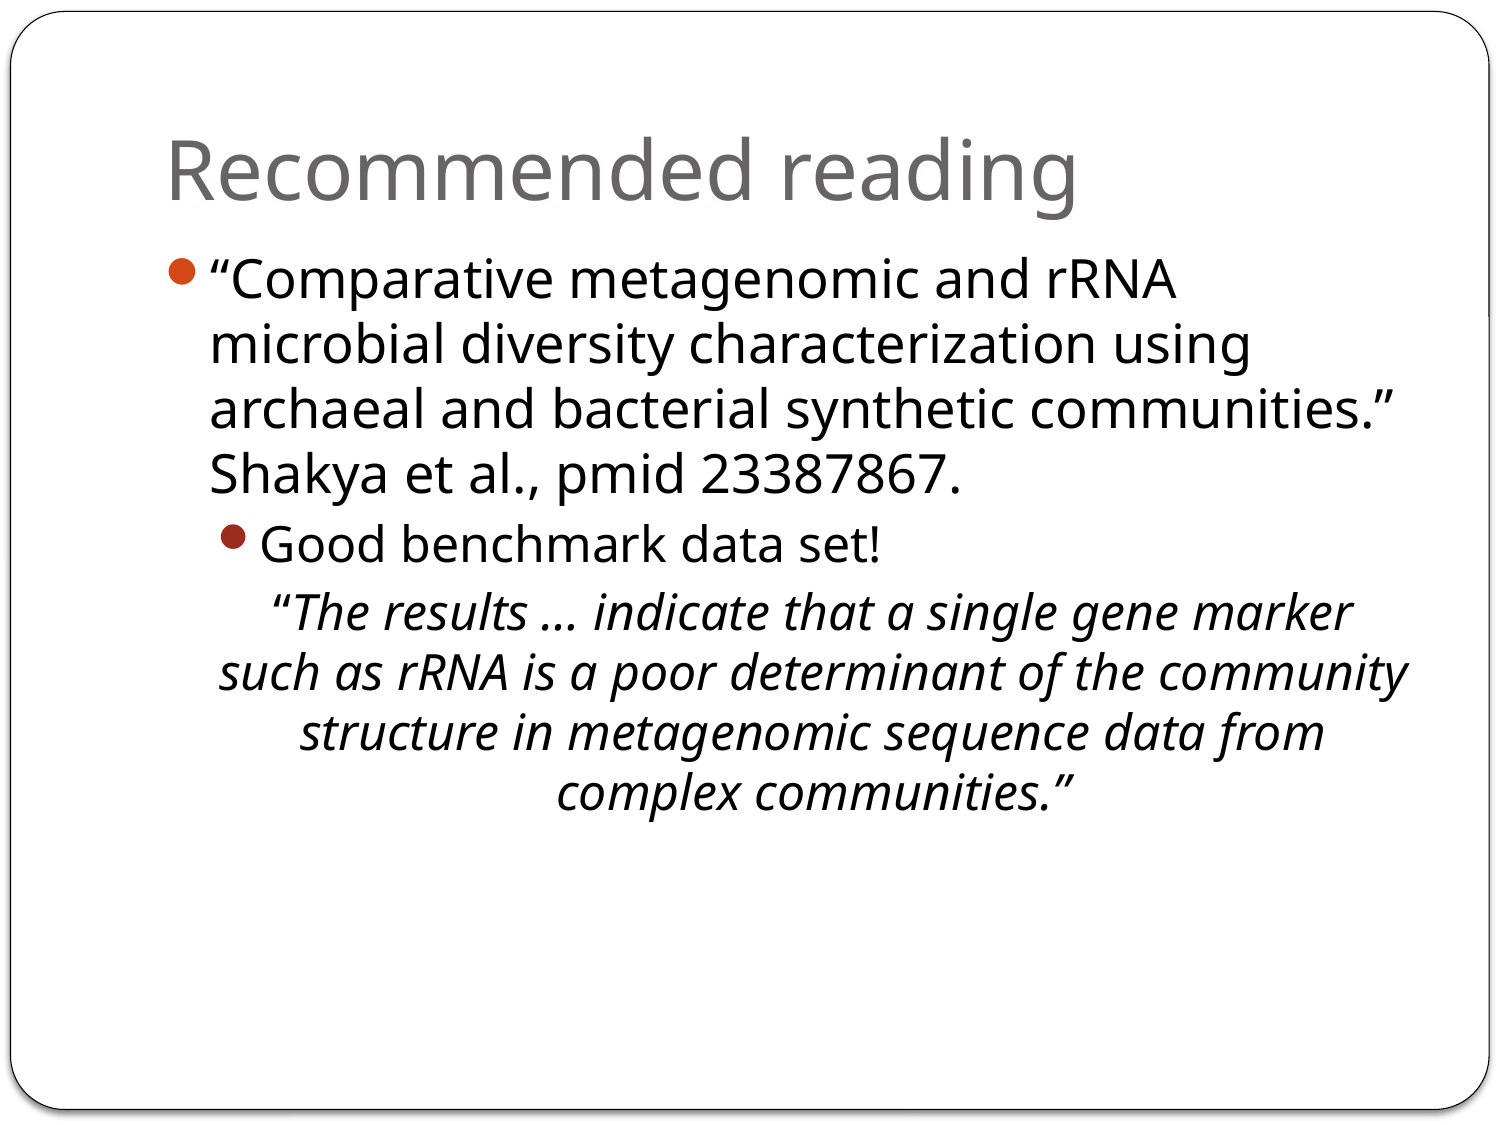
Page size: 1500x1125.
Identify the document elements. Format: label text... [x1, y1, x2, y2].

list “Comparative metagenomic and rRNA microbial diversity characterization using archaeal and bacterial synthetic communities.” Shakya et al., pmid 23387867. Good benchmark data set! “The results … indicate that a single gene marker such as rRNA is a poor determinant of the community structure in metagenomic sequence data from complex communities.” [150, 237, 1425, 988]
title Recommended reading [150, 45, 1425, 233]
